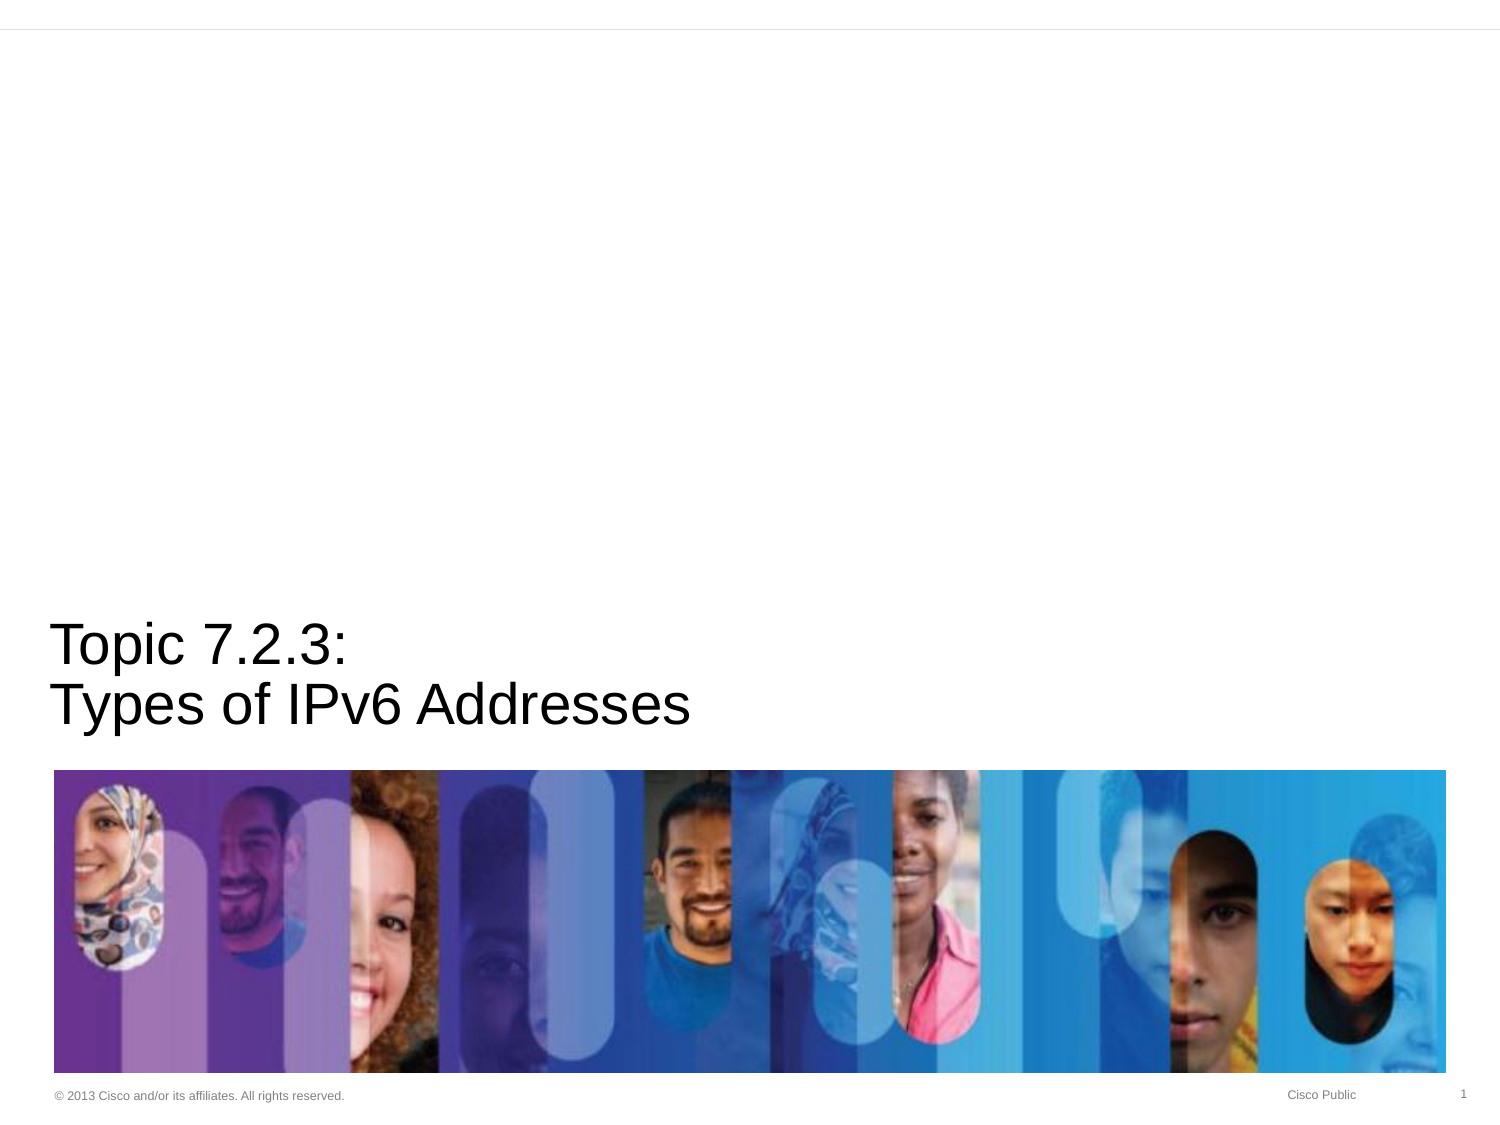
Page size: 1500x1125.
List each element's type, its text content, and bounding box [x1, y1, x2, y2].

title Topic 7.2.3: Types of IPv6 Addresses [36, 65, 1439, 744]
picture [54, 770, 1446, 1073]
